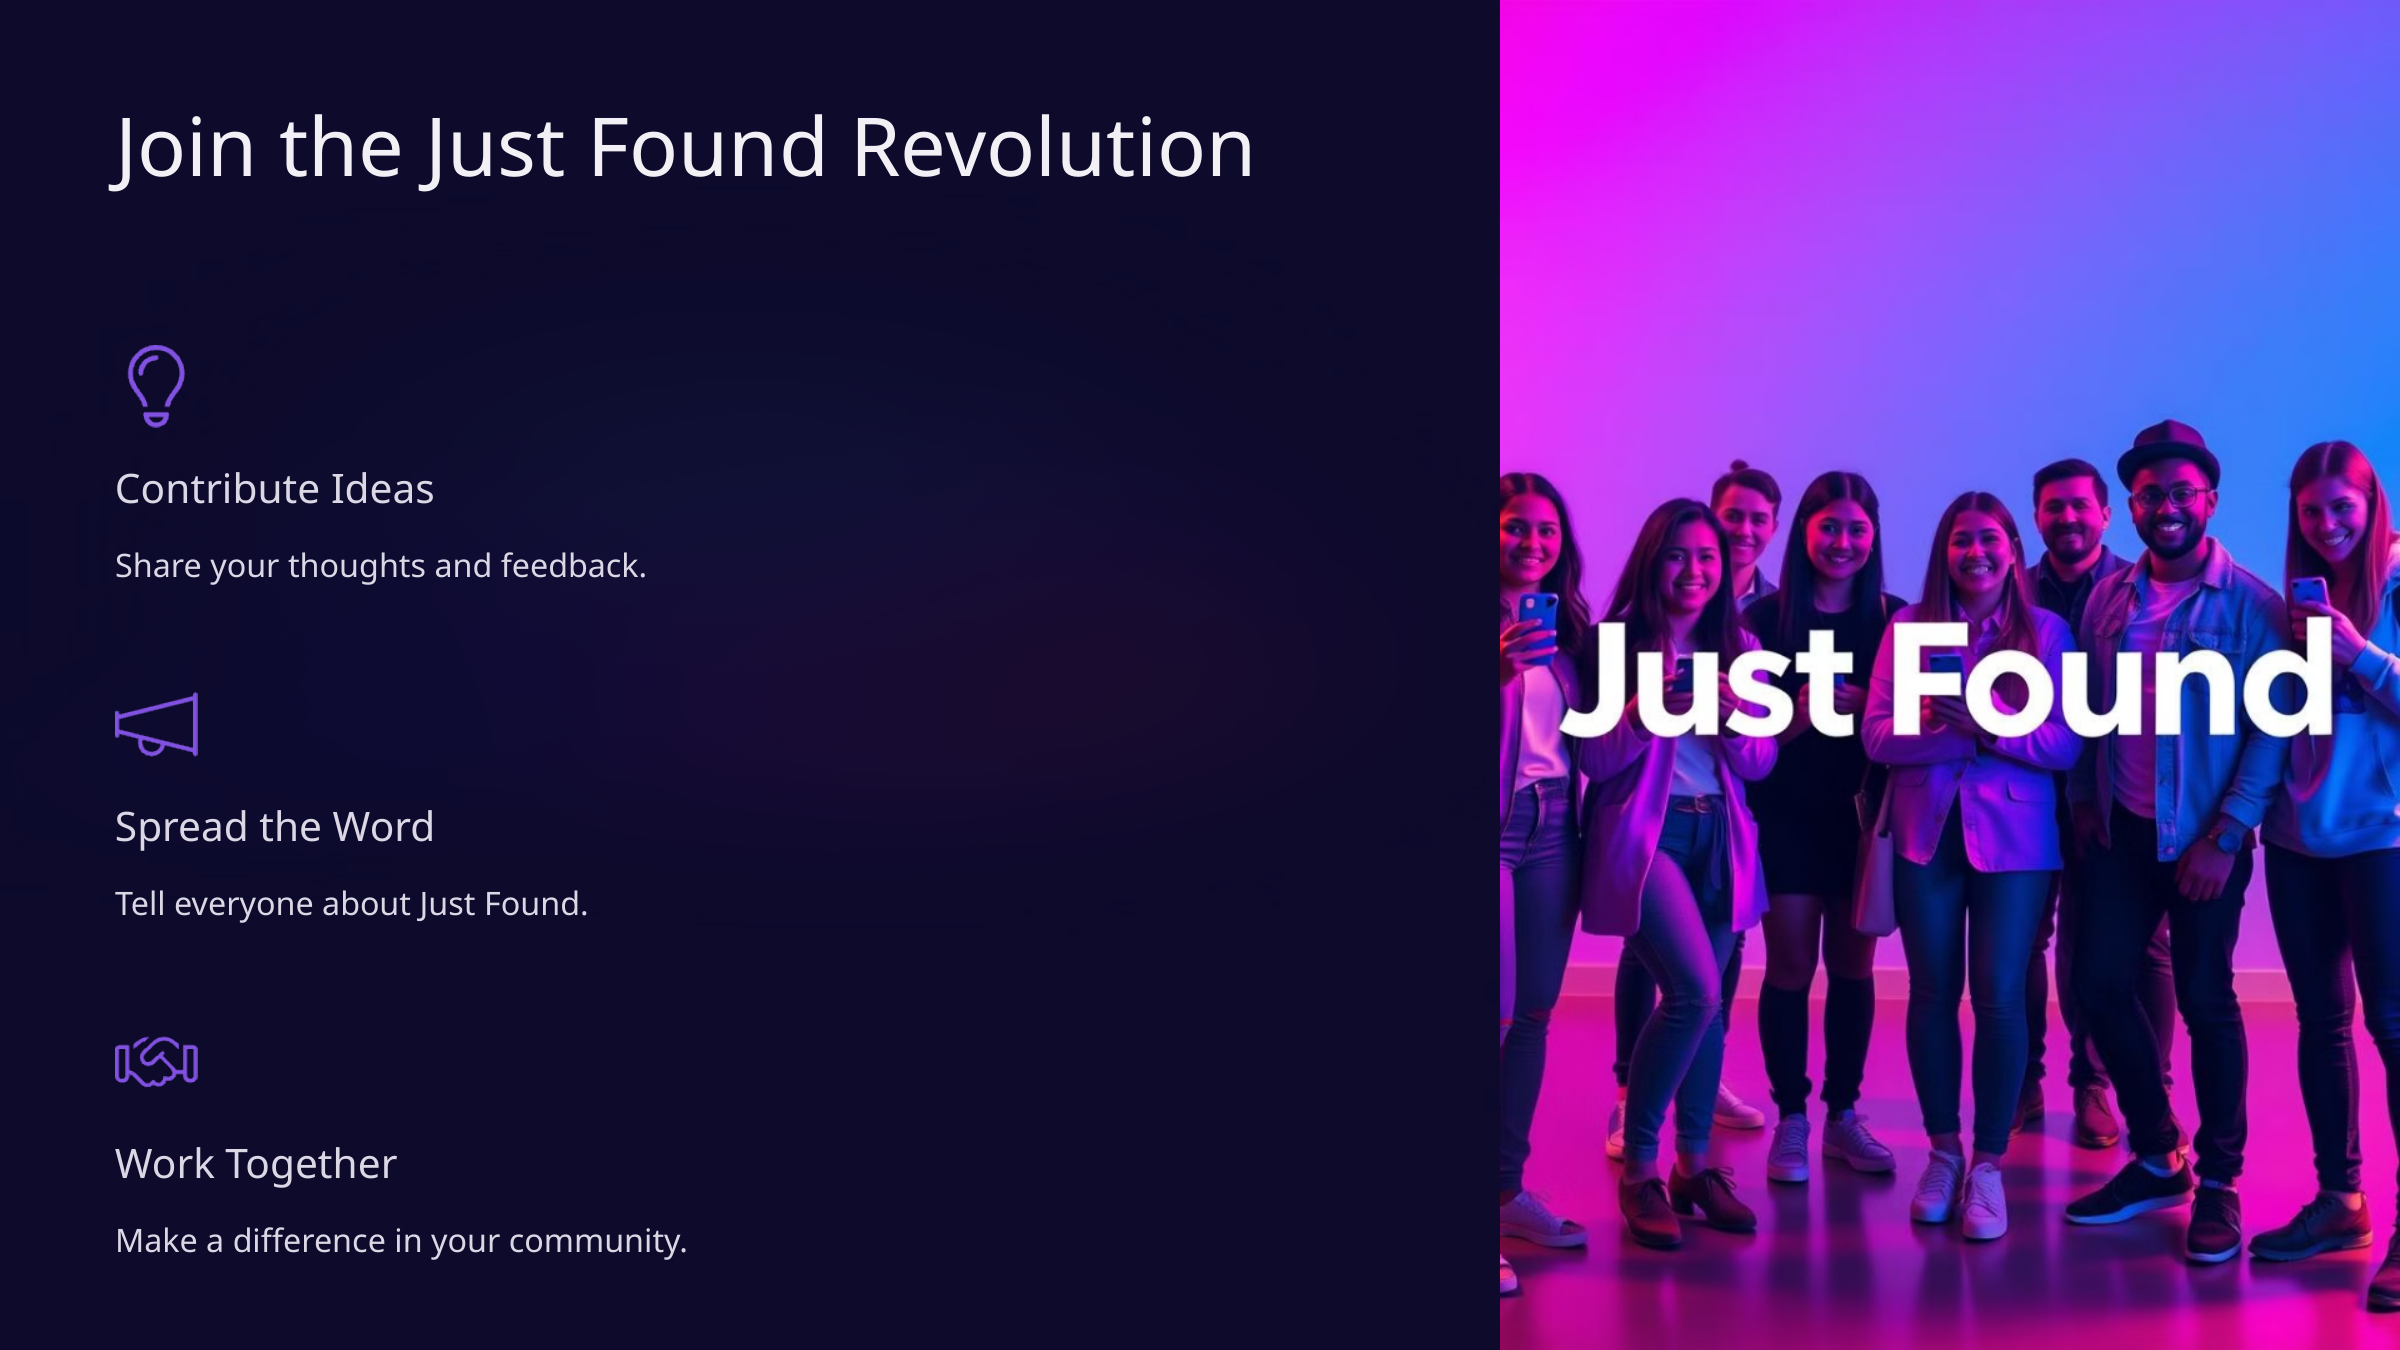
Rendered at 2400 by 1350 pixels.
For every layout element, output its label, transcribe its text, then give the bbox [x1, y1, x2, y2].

text_box Contribute Ideas [115, 460, 527, 513]
text_box Work Together [115, 1136, 527, 1188]
text_box Join the Just Found Revolution [115, 90, 1385, 297]
text_box Spread the Word [115, 798, 527, 850]
text_box Make a difference in your community. [115, 1207, 1385, 1260]
text_box Tell everyone about Just Found. [115, 869, 1385, 923]
picture [115, 345, 198, 428]
picture [115, 1020, 198, 1104]
picture [115, 683, 198, 766]
text_box Share your thoughts and feedback. [115, 531, 1385, 585]
picture [1499, 0, 2400, 1350]
